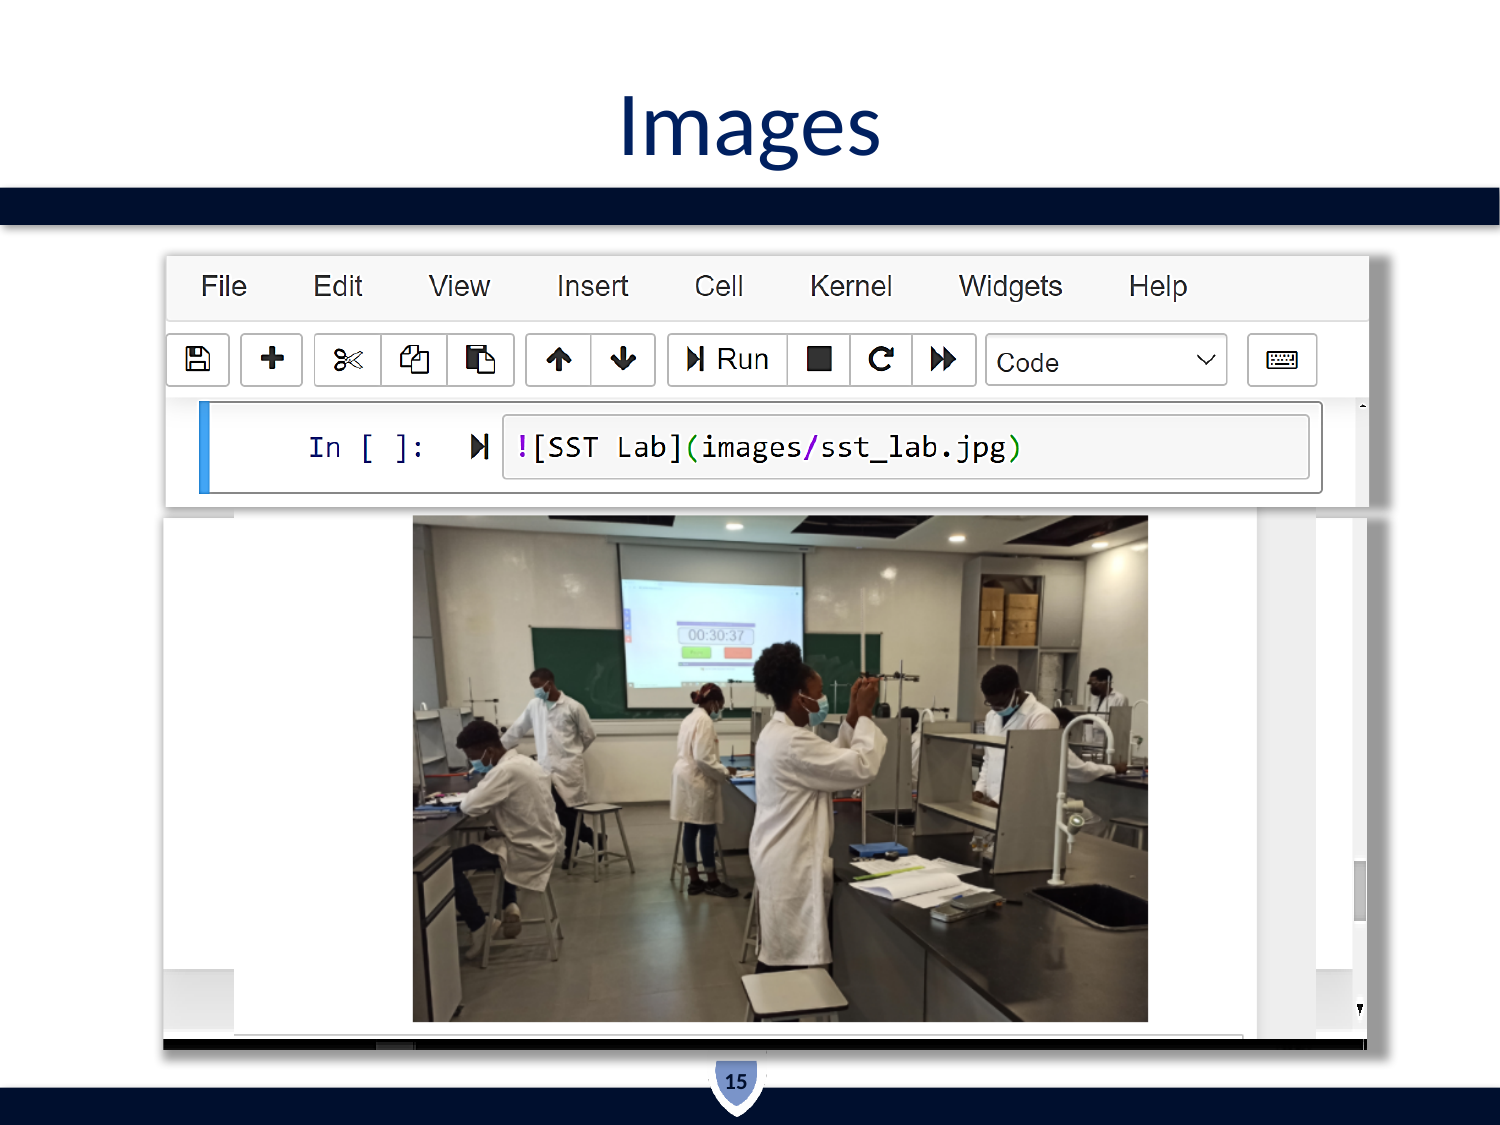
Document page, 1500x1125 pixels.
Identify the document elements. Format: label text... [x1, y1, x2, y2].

slide_number 15 [704, 1068, 768, 1110]
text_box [163, 255, 1370, 1051]
picture [706, 1110, 767, 1117]
title Images [75, 24, 1425, 213]
